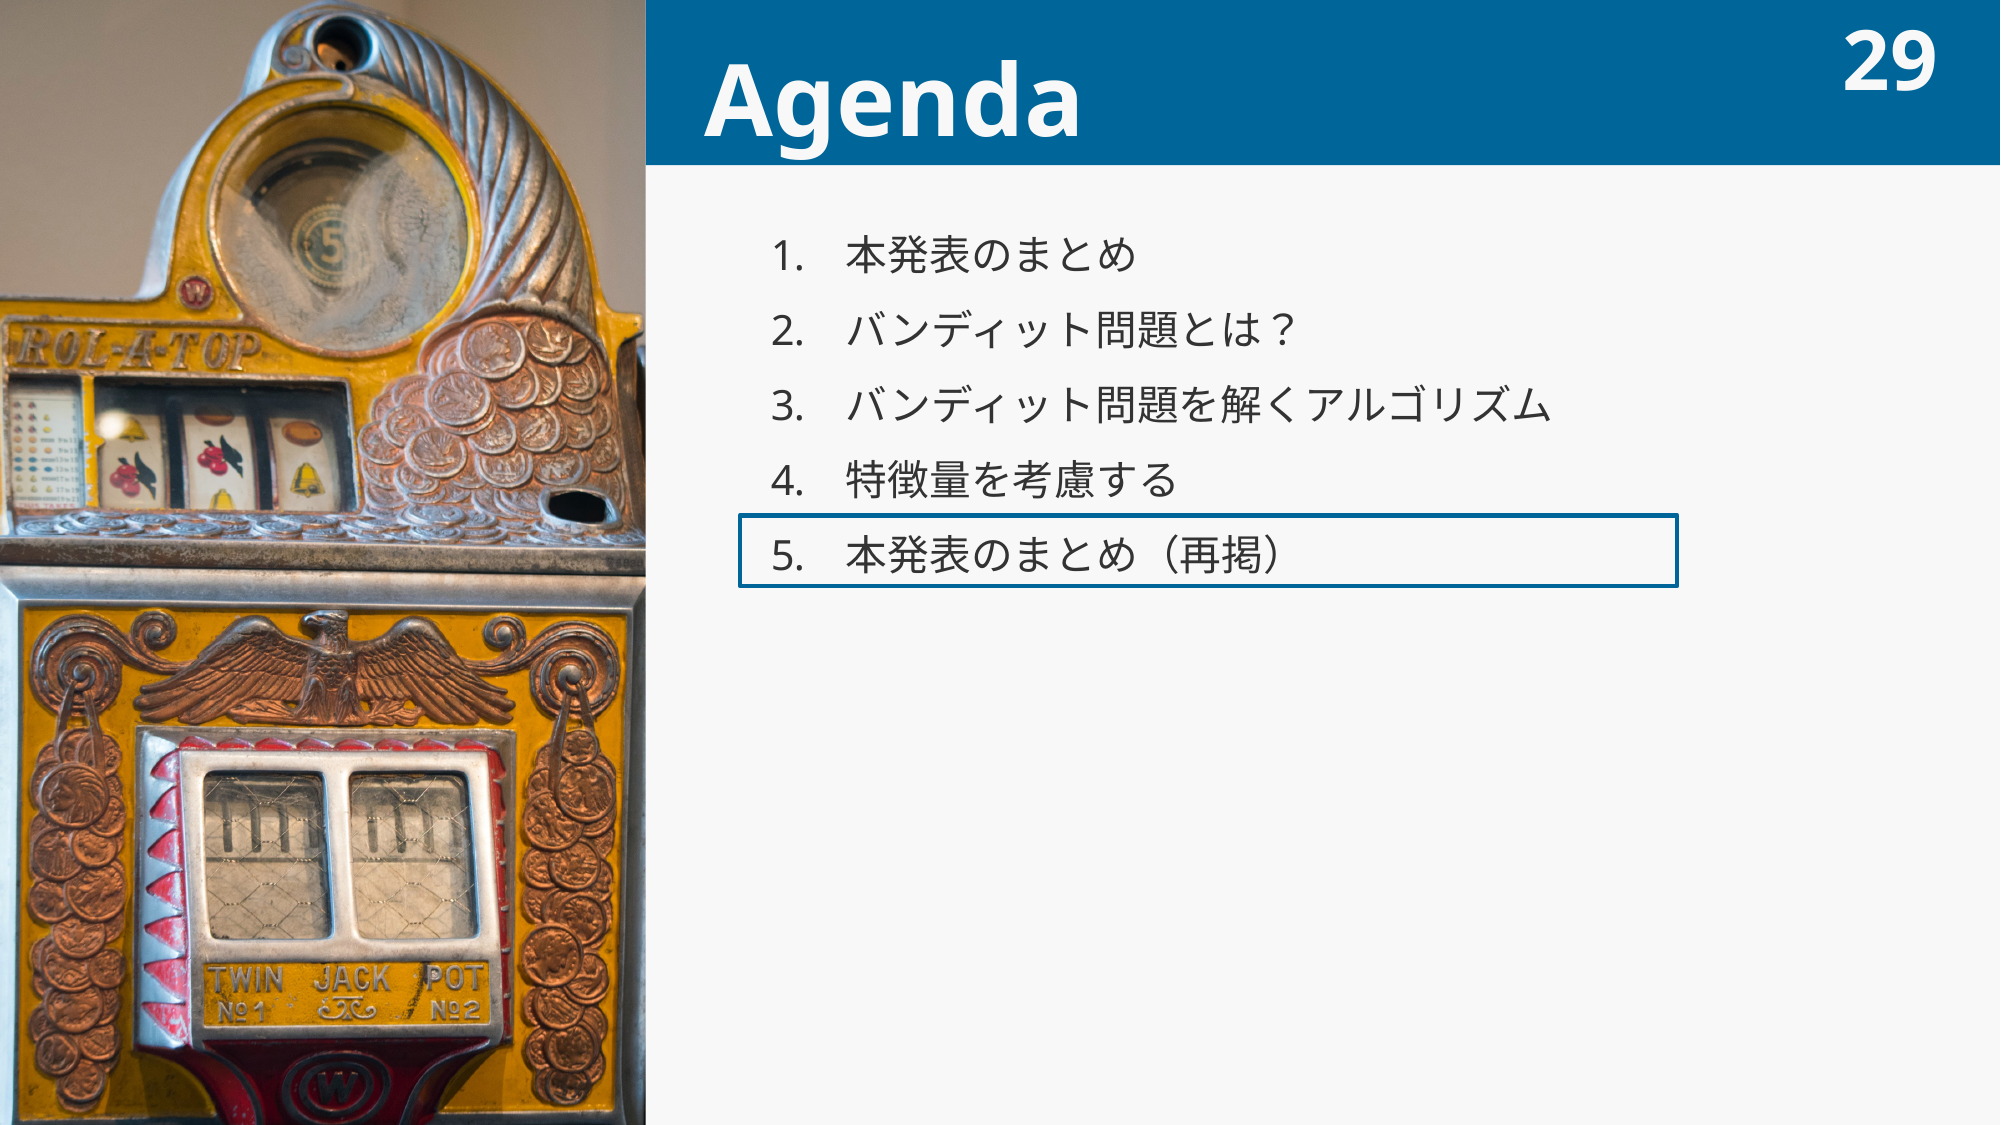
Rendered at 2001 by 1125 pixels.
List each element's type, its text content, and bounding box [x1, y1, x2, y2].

text_box [740, 515, 1678, 587]
slide_number 29 [1677, 0, 1953, 131]
picture [0, 0, 646, 1125]
